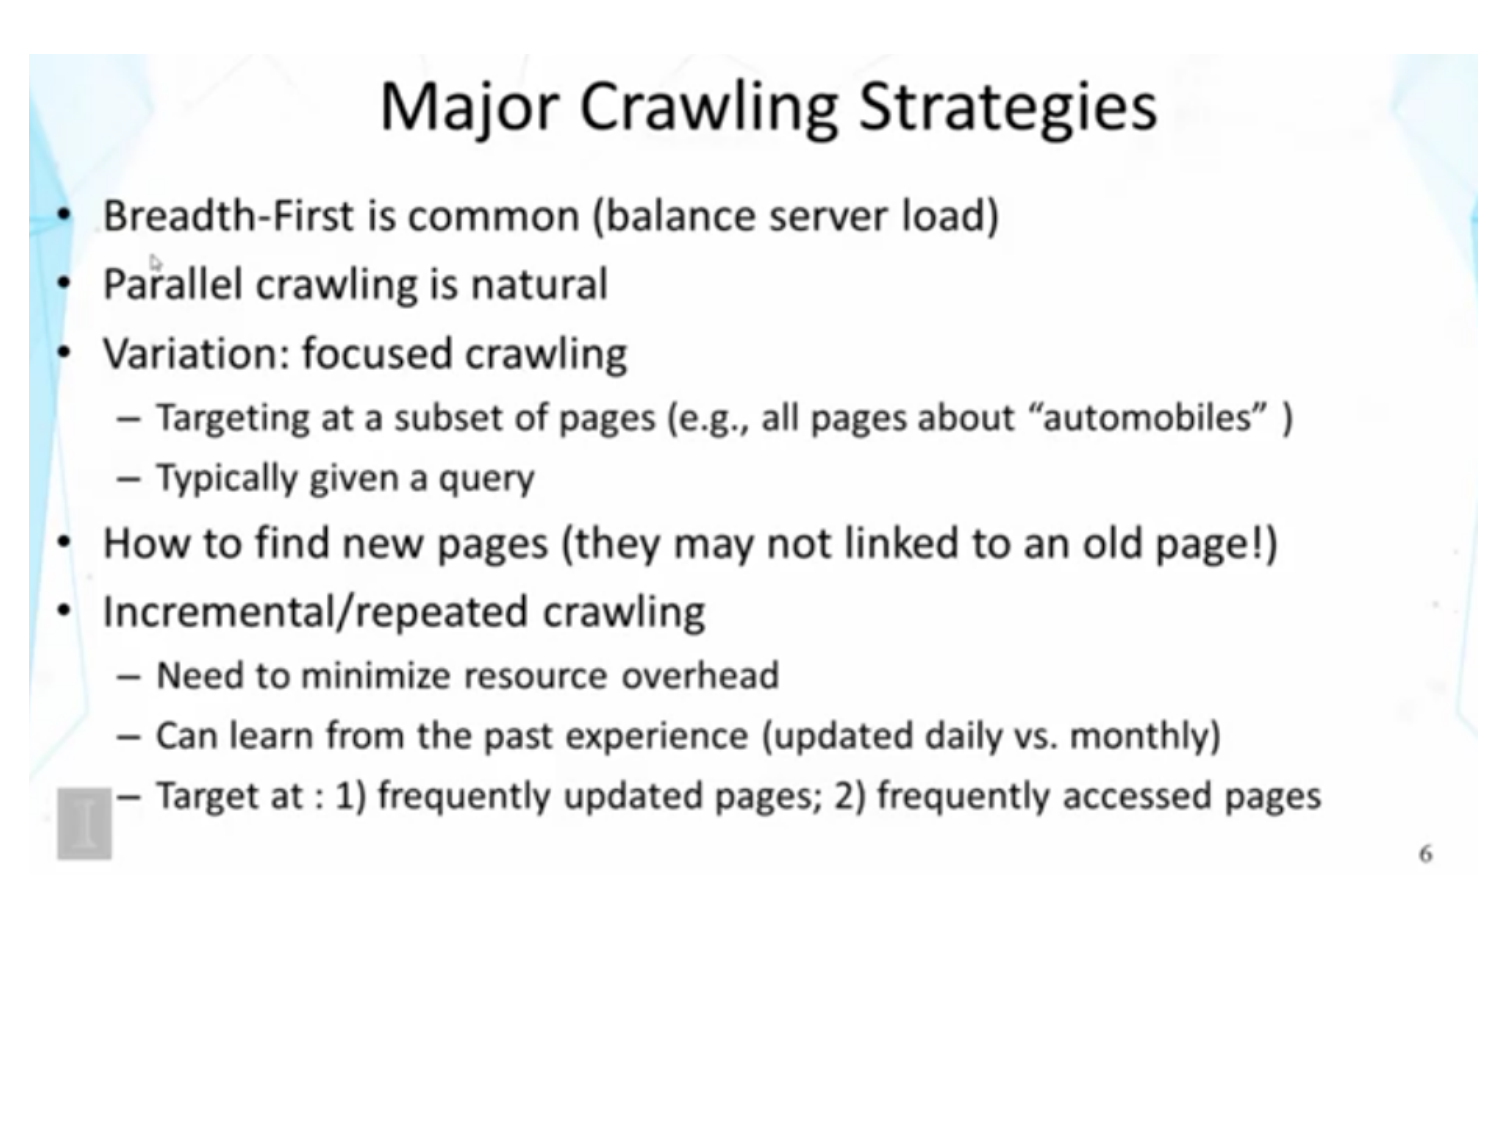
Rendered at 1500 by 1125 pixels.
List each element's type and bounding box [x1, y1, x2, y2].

picture [29, 54, 1479, 876]
